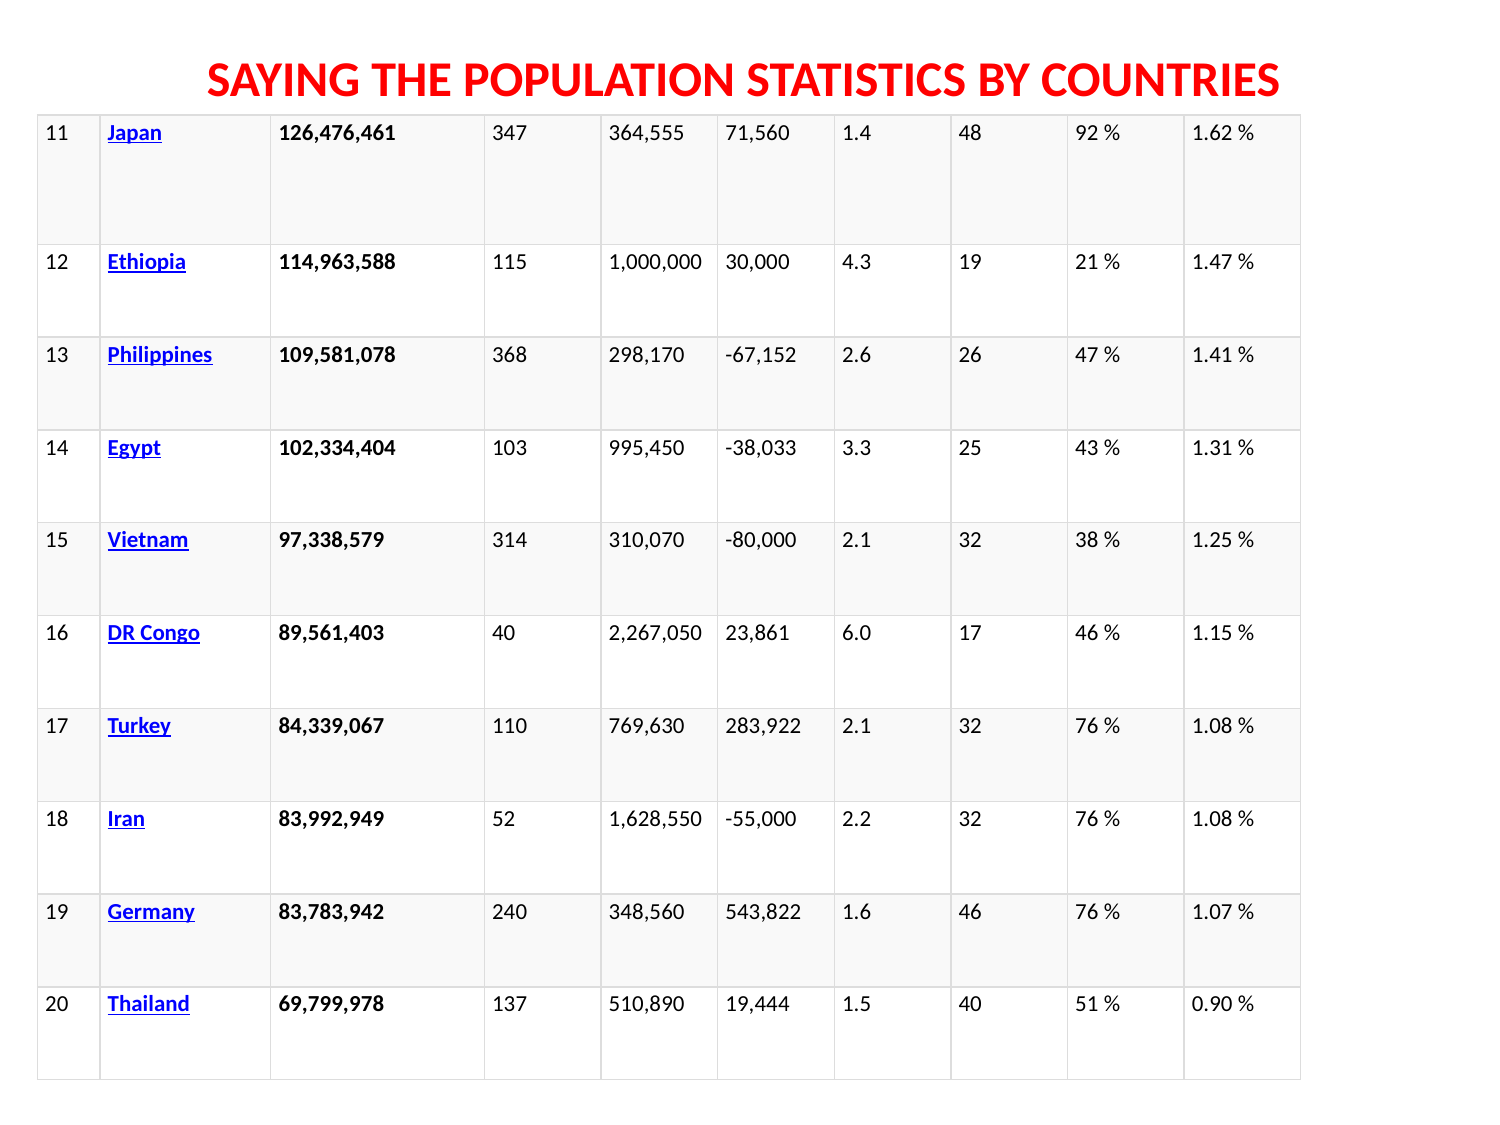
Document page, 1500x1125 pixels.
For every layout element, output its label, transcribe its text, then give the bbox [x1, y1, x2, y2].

table_cell 15 [38, 523, 99, 615]
table_cell 83,783,942 [271, 895, 484, 986]
table_cell 17 [38, 709, 99, 801]
table_cell -80,000 [718, 523, 834, 615]
table_cell 89,561,403 [271, 616, 484, 708]
table_cell 69,799,978 [271, 988, 484, 1079]
table_cell 0.90 % [1185, 988, 1300, 1079]
table_cell 298,170 [602, 338, 717, 429]
table_cell 40 [952, 988, 1067, 1079]
table_header 364,555 [602, 116, 717, 244]
table_header 92 % [1068, 116, 1183, 244]
table_cell 1.31 % [1185, 431, 1300, 522]
table_cell 19 [952, 245, 1067, 336]
table_cell 1.41 % [1185, 338, 1300, 429]
table_cell 1.25 % [1185, 523, 1300, 615]
table_cell Philippines [101, 338, 270, 429]
table_cell 12 [38, 245, 99, 336]
table_cell 1.5 [835, 988, 950, 1079]
table_cell 1.6 [835, 895, 950, 986]
table_cell 109,581,078 [271, 338, 484, 429]
table_cell 16 [38, 616, 99, 708]
table_cell 47 % [1068, 338, 1183, 429]
table_cell 3.3 [835, 431, 950, 522]
table_cell 18 [38, 802, 99, 893]
table_cell 2.2 [835, 802, 950, 893]
table_cell Egypt [101, 431, 270, 522]
table_cell 1.15 % [1185, 616, 1300, 708]
table_cell 30,000 [718, 245, 834, 336]
text_box SAYING THE POPULATION STATISTICS BY COUNTRIES [87, 39, 1400, 115]
table_header 48 [952, 116, 1067, 244]
table_cell 46 [952, 895, 1067, 986]
table_header 1.4 [835, 116, 950, 244]
table_cell 26 [952, 338, 1067, 429]
table_cell 76 % [1068, 709, 1183, 801]
table_cell -67,152 [718, 338, 834, 429]
table_header 1.62 % [1185, 116, 1300, 244]
table_cell 769,630 [602, 709, 717, 801]
table_cell 110 [485, 709, 600, 801]
table_cell 368 [485, 338, 600, 429]
table_cell 46 % [1068, 616, 1183, 708]
table_cell 20 [38, 988, 99, 1079]
table_cell 19 [38, 895, 99, 986]
table_header 126,476,461 [271, 116, 484, 244]
table_header Japan [101, 116, 270, 244]
table_cell Turkey [101, 709, 270, 801]
table_cell 995,450 [602, 431, 717, 522]
table_cell Iran [101, 802, 270, 893]
table_cell 38 % [1068, 523, 1183, 615]
table_cell 52 [485, 802, 600, 893]
table_cell 40 [485, 616, 600, 708]
table_cell Germany [101, 895, 270, 986]
table_cell 76 % [1068, 895, 1183, 986]
table_cell 25 [952, 431, 1067, 522]
table_cell Thailand [101, 988, 270, 1079]
table_cell 1,628,550 [602, 802, 717, 893]
table_header 347 [485, 116, 600, 244]
table_cell 32 [952, 709, 1067, 801]
table_cell 21 % [1068, 245, 1183, 336]
table_cell 14 [38, 431, 99, 522]
table_cell 103 [485, 431, 600, 522]
table_cell 115 [485, 245, 600, 336]
table_cell 348,560 [602, 895, 717, 986]
table_cell 2.1 [835, 523, 950, 615]
table_cell 114,963,588 [271, 245, 484, 336]
table_cell 84,339,067 [271, 709, 484, 801]
table_cell 2.1 [835, 709, 950, 801]
table_cell 1.08 % [1185, 802, 1300, 893]
table_cell 240 [485, 895, 600, 986]
table_cell 2.6 [835, 338, 950, 429]
table_cell DR Congo [101, 616, 270, 708]
table_cell 314 [485, 523, 600, 615]
table_cell 4.3 [835, 245, 950, 336]
table_cell 13 [38, 338, 99, 429]
table_cell 83,992,949 [271, 802, 484, 893]
table_cell 283,922 [718, 709, 834, 801]
table_cell 76 % [1068, 802, 1183, 893]
table_cell 543,822 [718, 895, 834, 986]
table_cell 51 % [1068, 988, 1183, 1079]
table_cell 2,267,050 [602, 616, 717, 708]
table_cell 1.07 % [1185, 895, 1300, 986]
table_cell 510,890 [602, 988, 717, 1079]
table_cell 19,444 [718, 988, 834, 1079]
table_cell 1.08 % [1185, 709, 1300, 801]
table_header 11 [38, 116, 99, 244]
table_cell 97,338,579 [271, 523, 484, 615]
table_cell Vietnam [101, 523, 270, 615]
table_cell 17 [952, 616, 1067, 708]
table_cell 43 % [1068, 431, 1183, 522]
table_cell 23,861 [718, 616, 834, 708]
table_cell 6.0 [835, 616, 950, 708]
table_cell 102,334,404 [271, 431, 484, 522]
table_cell 1,000,000 [602, 245, 717, 336]
table_cell -38,033 [718, 431, 834, 522]
table_cell -55,000 [718, 802, 834, 893]
table_cell 310,070 [602, 523, 717, 615]
table_cell 32 [952, 802, 1067, 893]
table_cell 137 [485, 988, 600, 1079]
table_cell Ethiopia [101, 245, 270, 336]
table_header 71,560 [718, 116, 834, 244]
table_cell 1.47 % [1185, 245, 1300, 336]
table_cell 32 [952, 523, 1067, 615]
